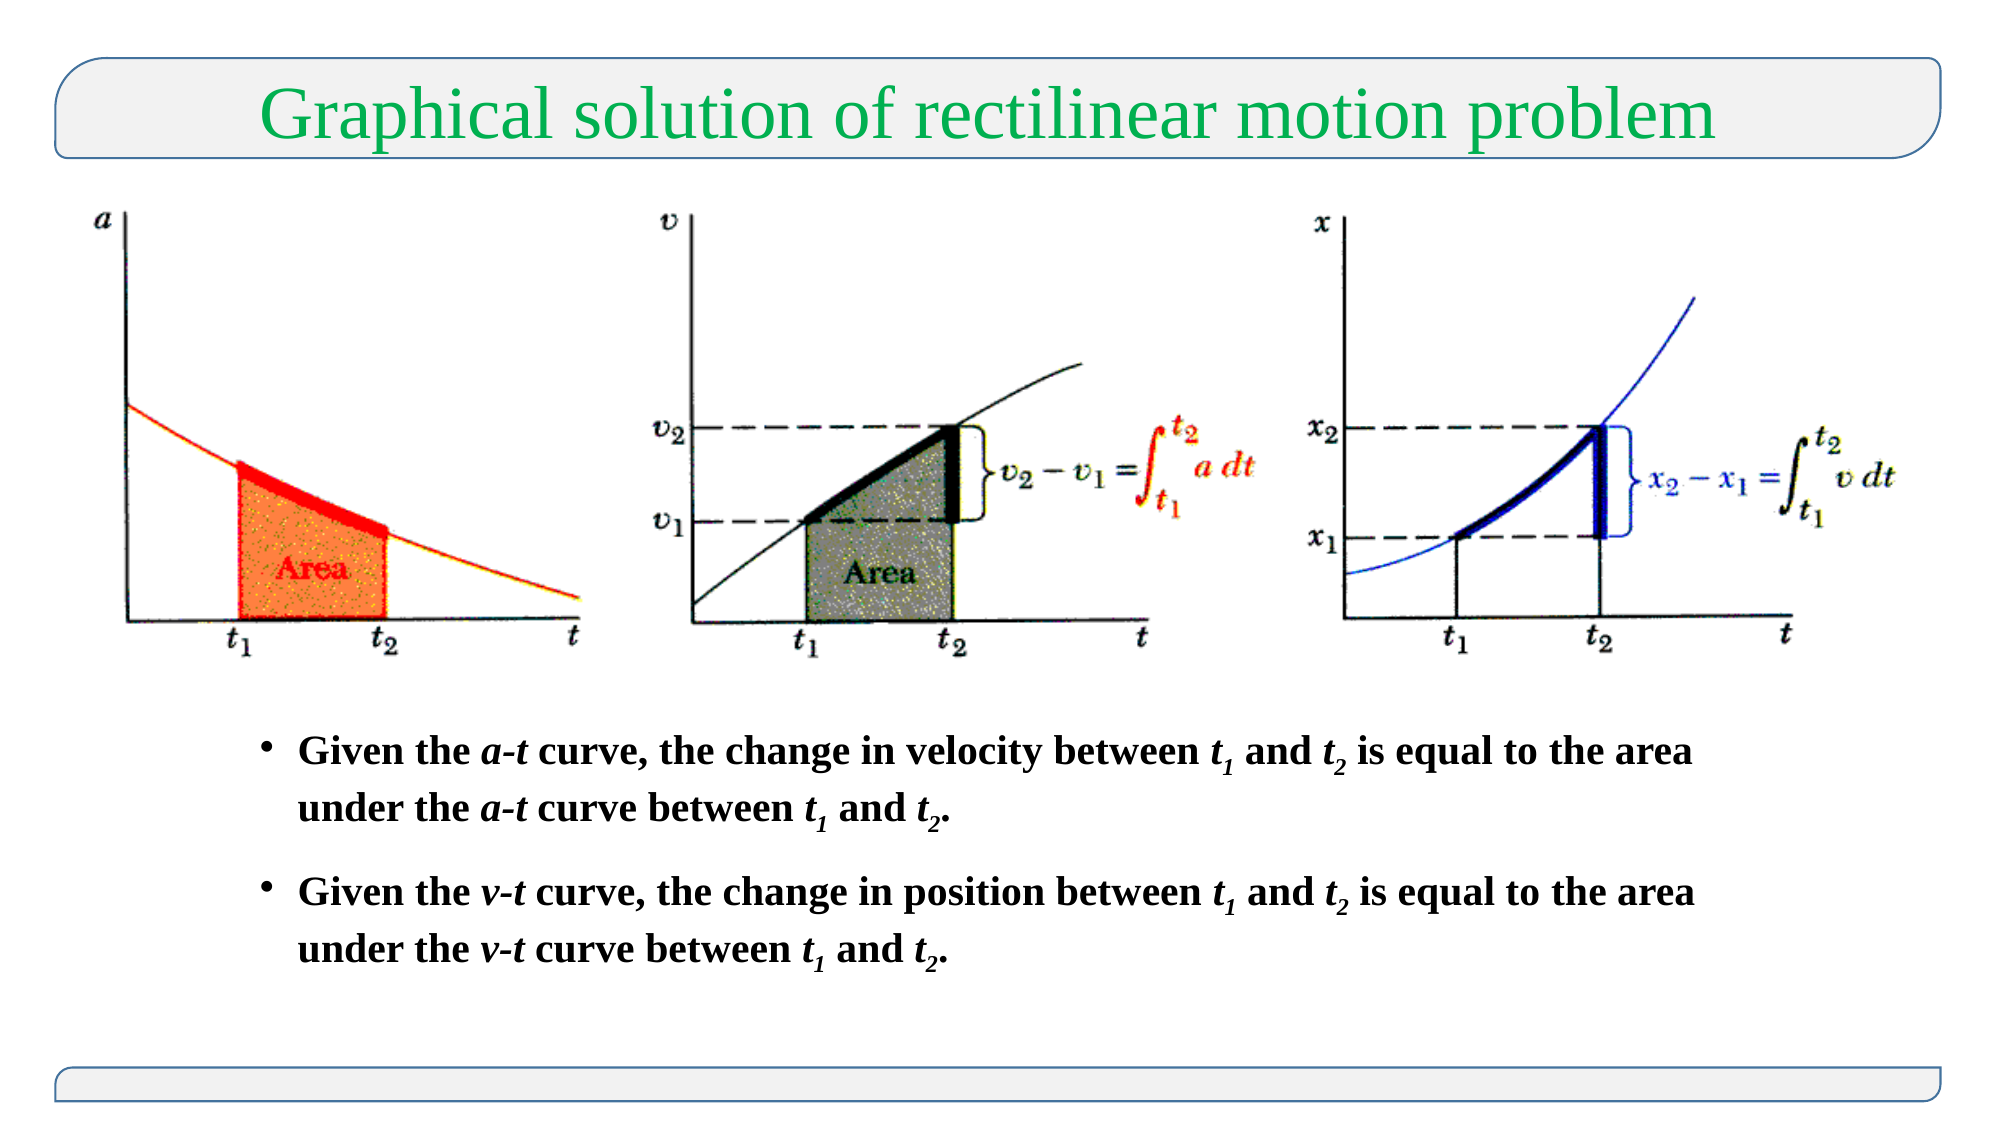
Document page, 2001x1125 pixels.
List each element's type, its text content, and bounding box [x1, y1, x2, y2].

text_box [649, 204, 1267, 668]
text_box Graphical solution of rectilinear motion problem [54, 56, 1942, 160]
text_box Given the a-t curve, the change in velocity between t1 and t2 is equal to the area under the a-t curve between t1 and t2. [244, 715, 1782, 845]
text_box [1296, 204, 1912, 668]
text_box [83, 204, 599, 668]
text_box Given the v-t curve, the change in position between t1 and t2 is equal to the area under the v-t curve between t1 and t2. [244, 856, 1782, 985]
text_box [54, 1066, 1942, 1103]
